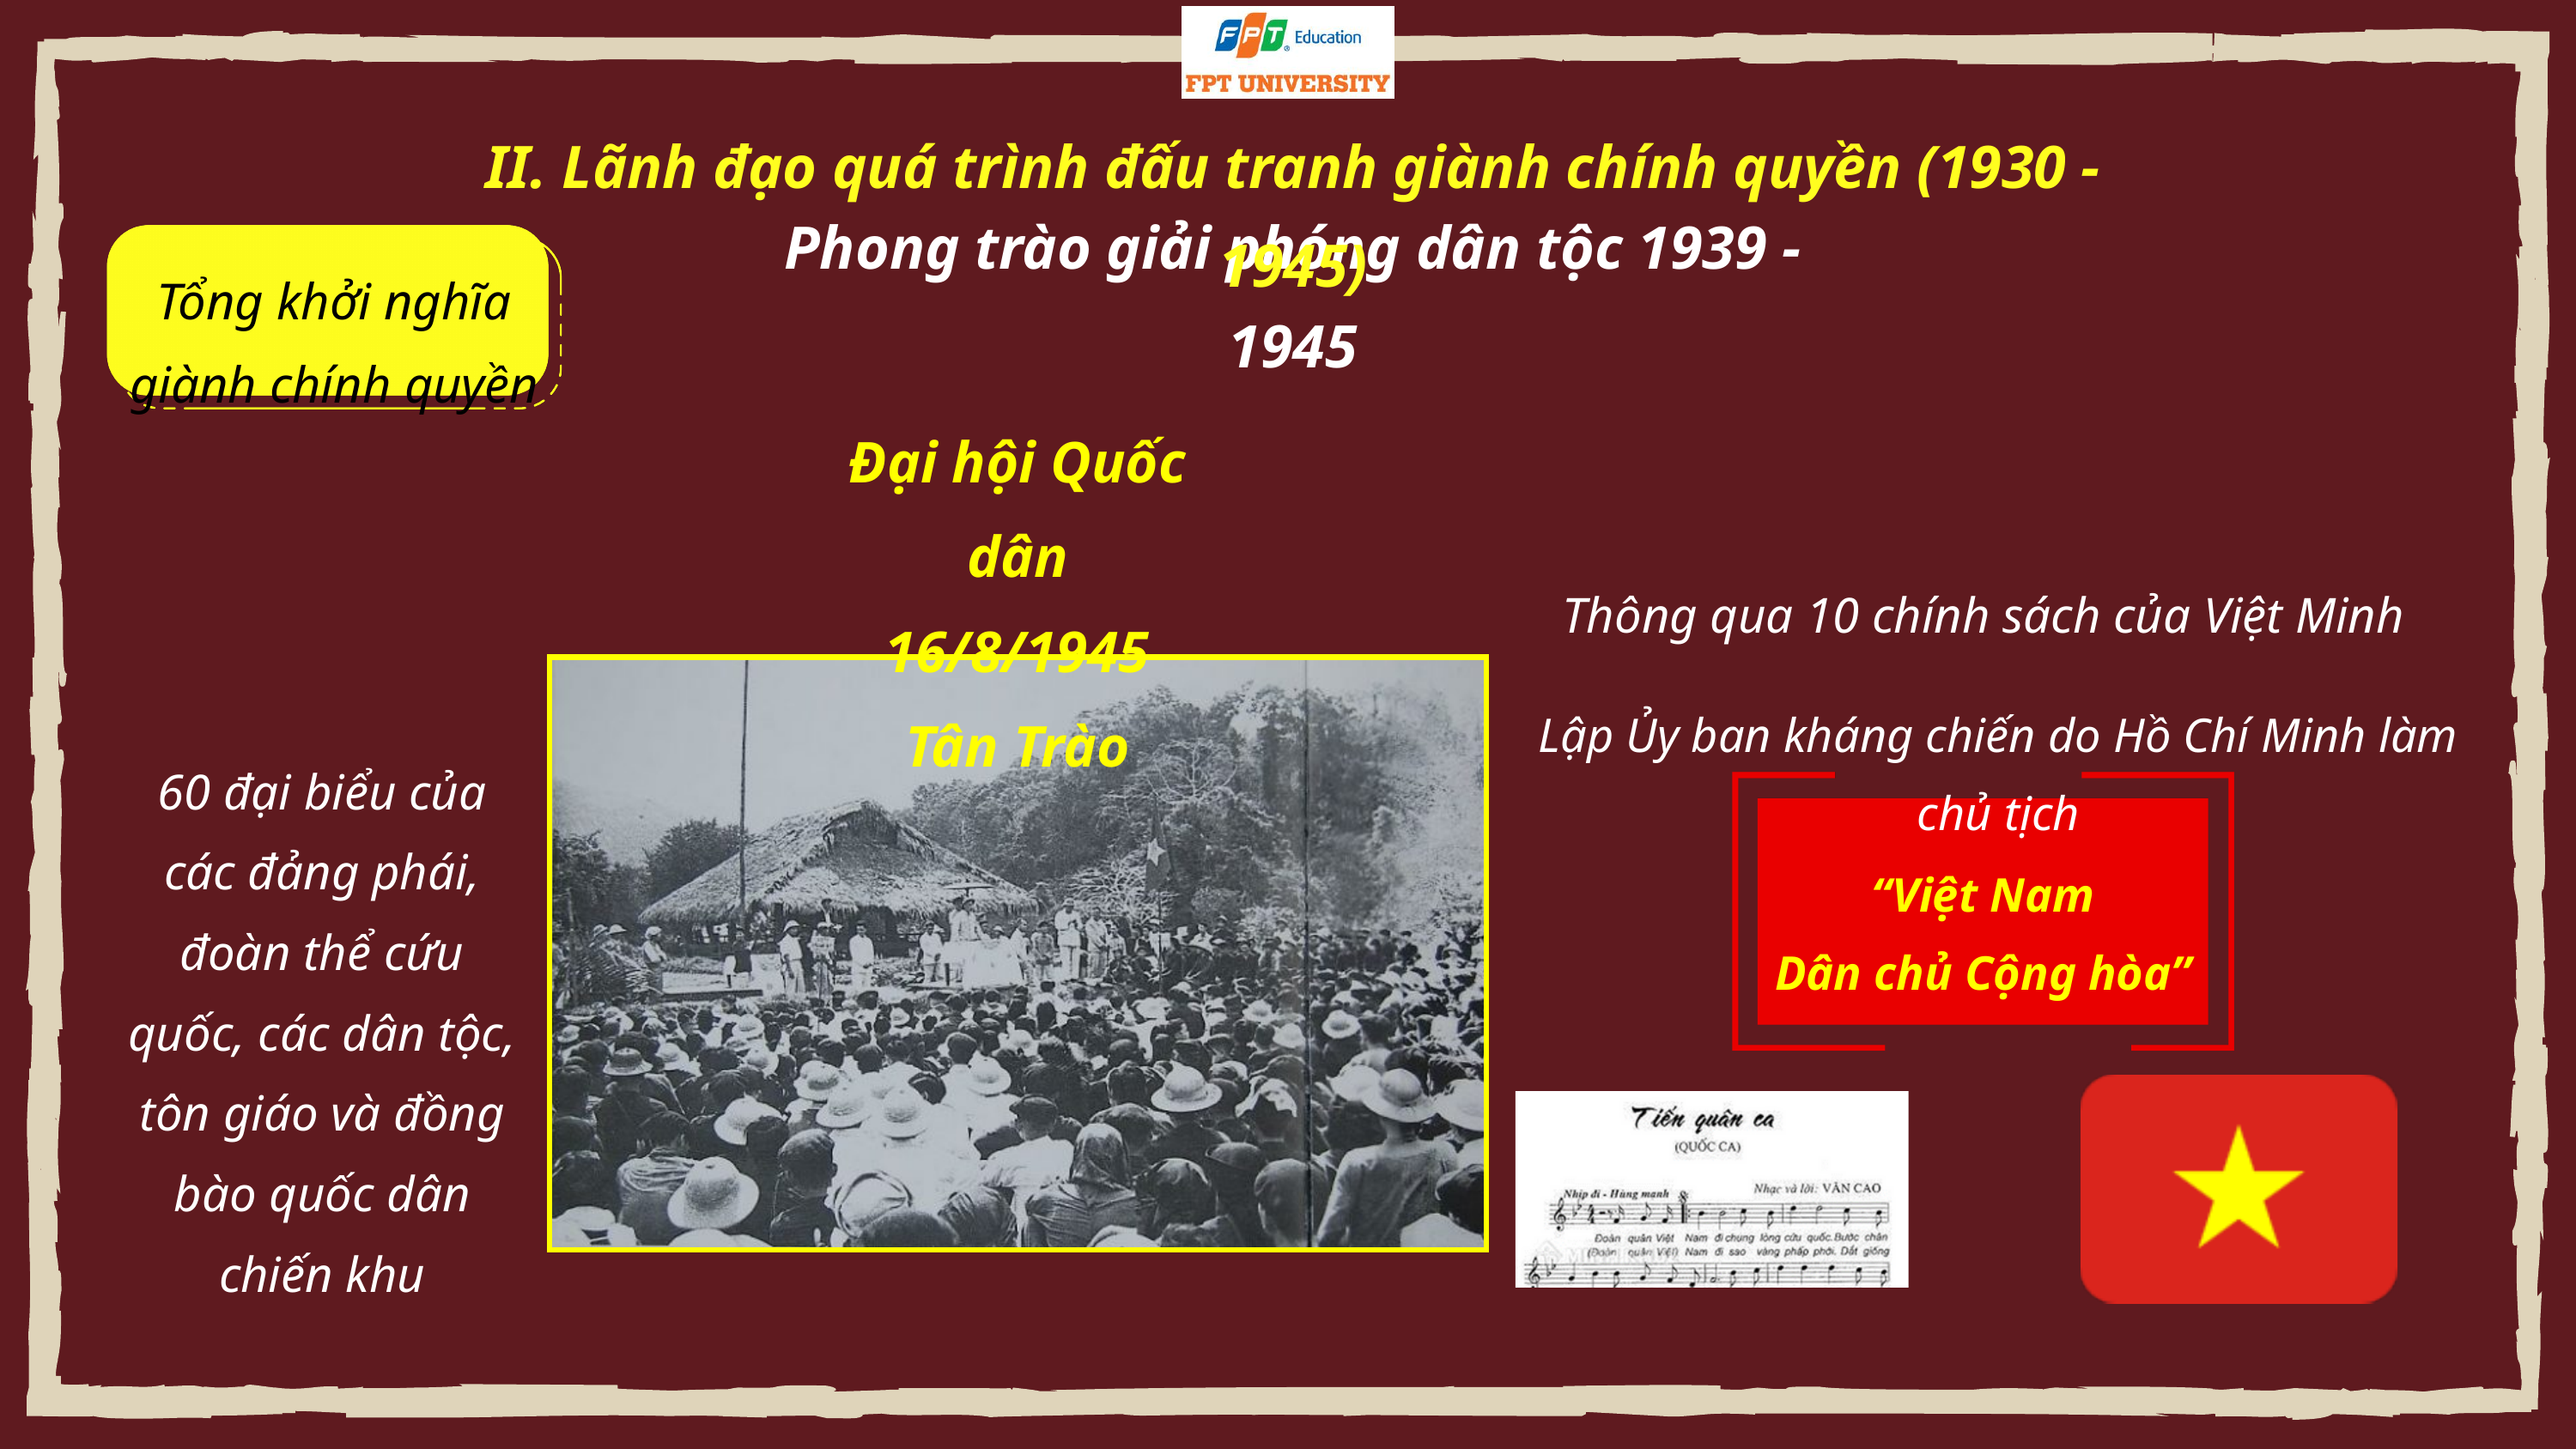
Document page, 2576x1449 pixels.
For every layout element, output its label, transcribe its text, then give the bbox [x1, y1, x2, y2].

text_box [1182, 6, 1394, 99]
text_box Thông qua 10 chính sách của Việt Minh [1562, 561, 2405, 643]
text_box 60 đại biểu của các đảng phái, đoàn thể cứu quốc, các dân tộc, tôn giáo và đồng bào quốc dân chiến khu [124, 738, 520, 1302]
text_box [26, 28, 2550, 1420]
text_box Đại hội Quốc dân 16/8/1945 Tân Trào [802, 399, 1233, 779]
text_box [1515, 1091, 1909, 1288]
text_box “Việt Nam Dân chủ Cộng hòa” [1500, 843, 2467, 1000]
text_box [549, 657, 1486, 1251]
text_box Lập Ủy ban kháng chiến do Hồ Chí Minh làm chủ tịch [1515, 683, 2482, 840]
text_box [106, 225, 562, 409]
text_box II. Lãnh đạo quá trình đấu tranh giành chính quyền (1930 - 1945) [450, 101, 2136, 299]
text_box [2081, 1075, 2398, 1304]
text_box [1732, 1000, 2234, 1051]
text_box Phong trào giải phóng dân tộc 1939 - 1945 [750, 299, 1836, 380]
